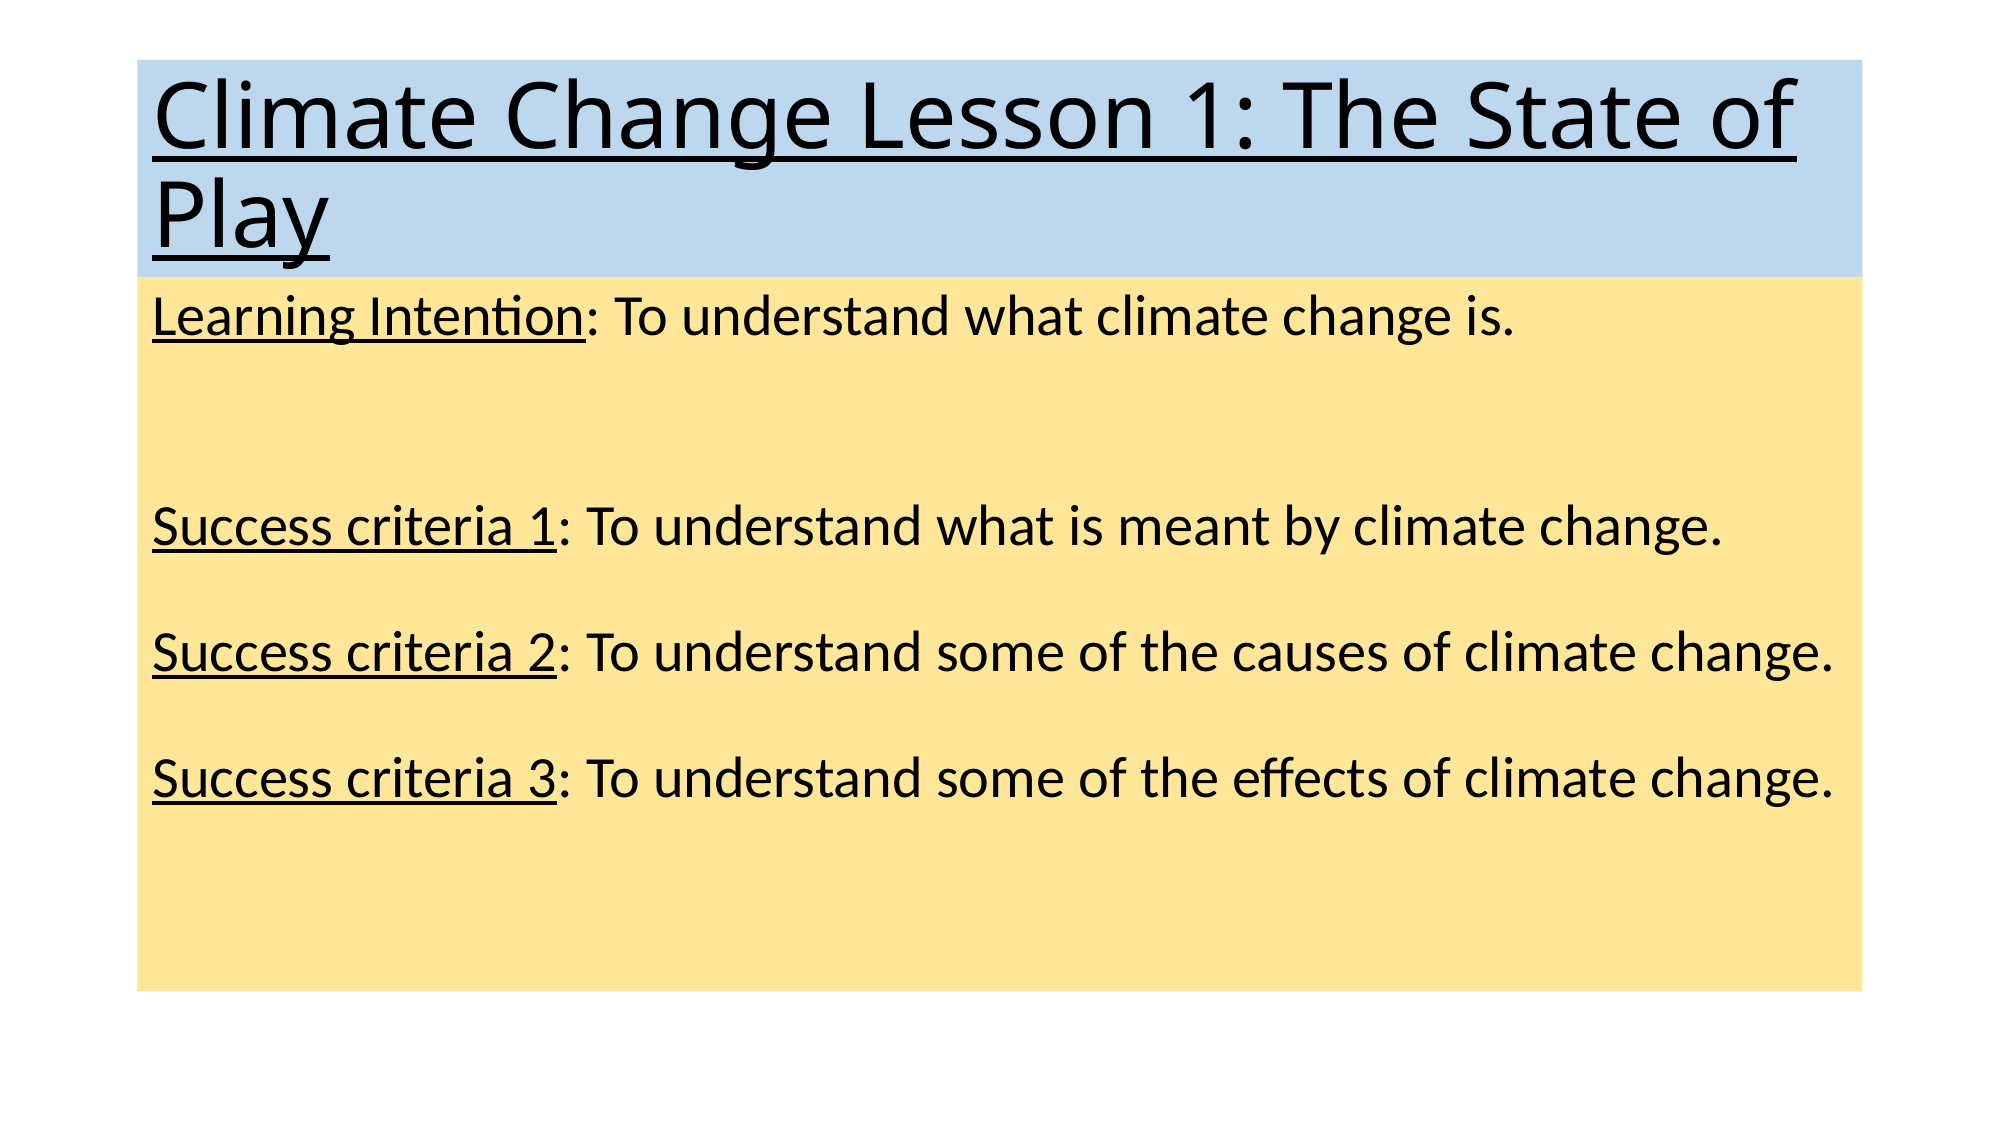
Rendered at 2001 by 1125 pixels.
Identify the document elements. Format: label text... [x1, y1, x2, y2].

title Climate Change Lesson 1: The State of Play [137, 59, 1863, 277]
list Learning Intention: To understand what climate change is. Success criteria 1: To understand what is meant by climate change. Success criteria 2: To understand some of the causes of climate change. Success criteria 3: To understand some of the effects of climate change. [137, 277, 1863, 992]
